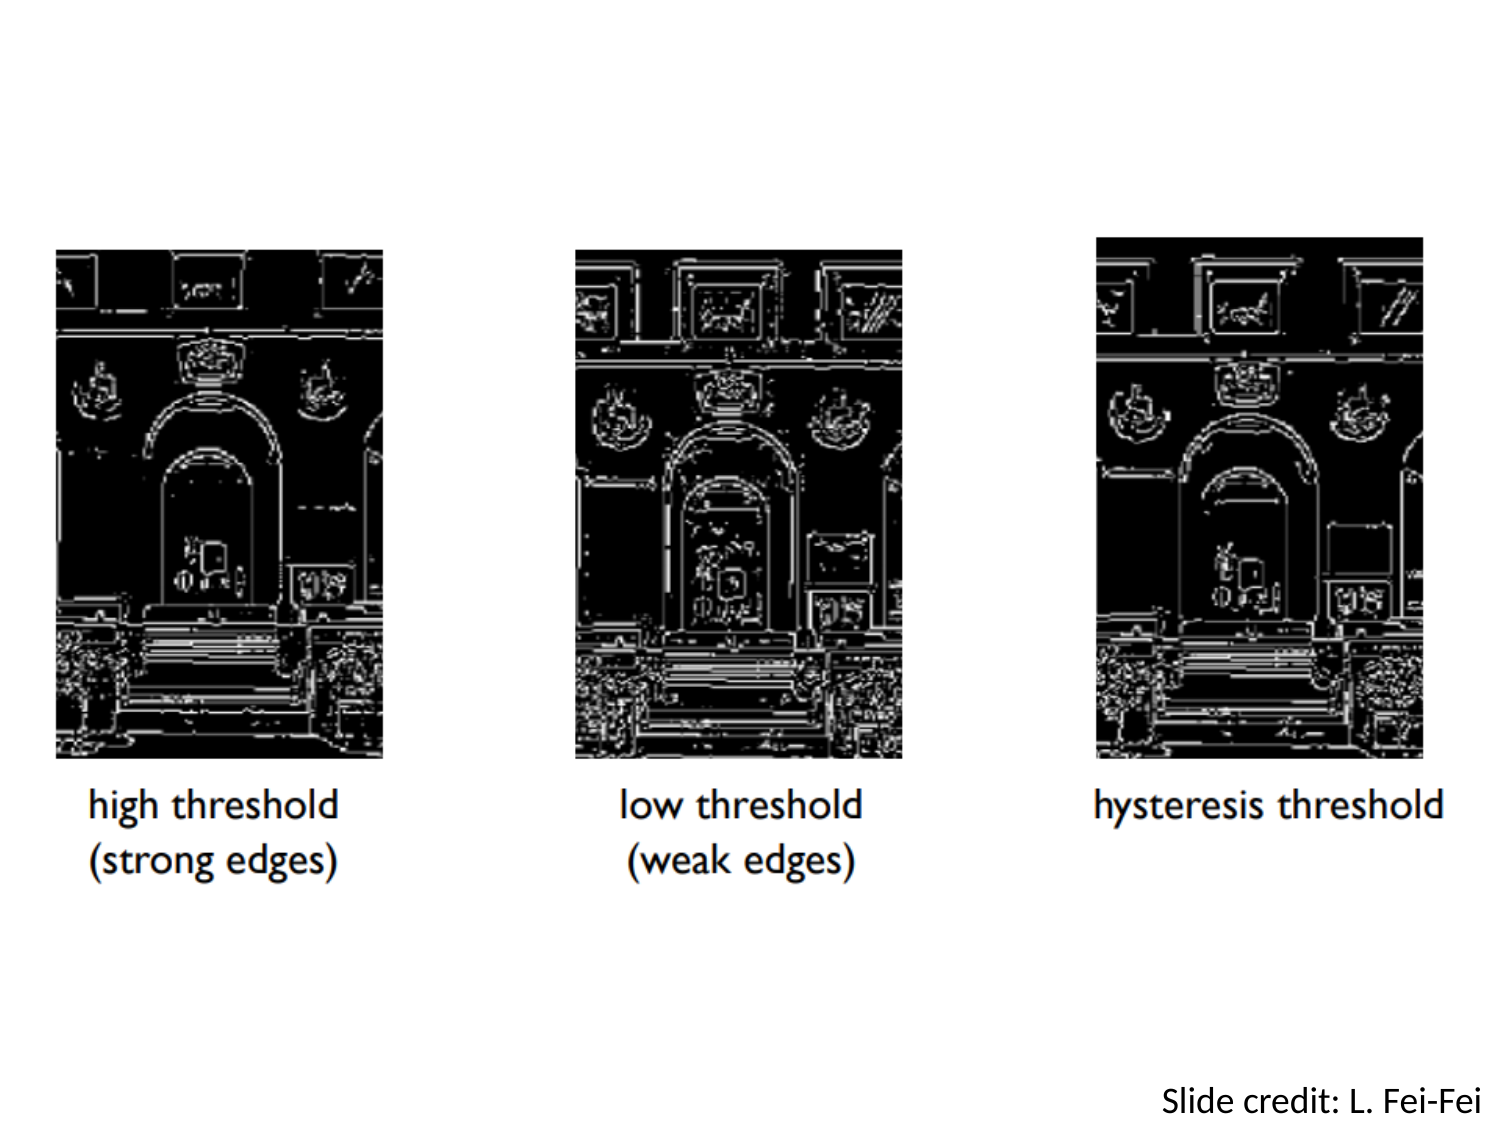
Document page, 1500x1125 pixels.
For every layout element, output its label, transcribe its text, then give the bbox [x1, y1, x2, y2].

picture [25, 225, 1475, 900]
text_box Slide credit: L. Fei-Fei [1147, 1068, 1498, 1125]
